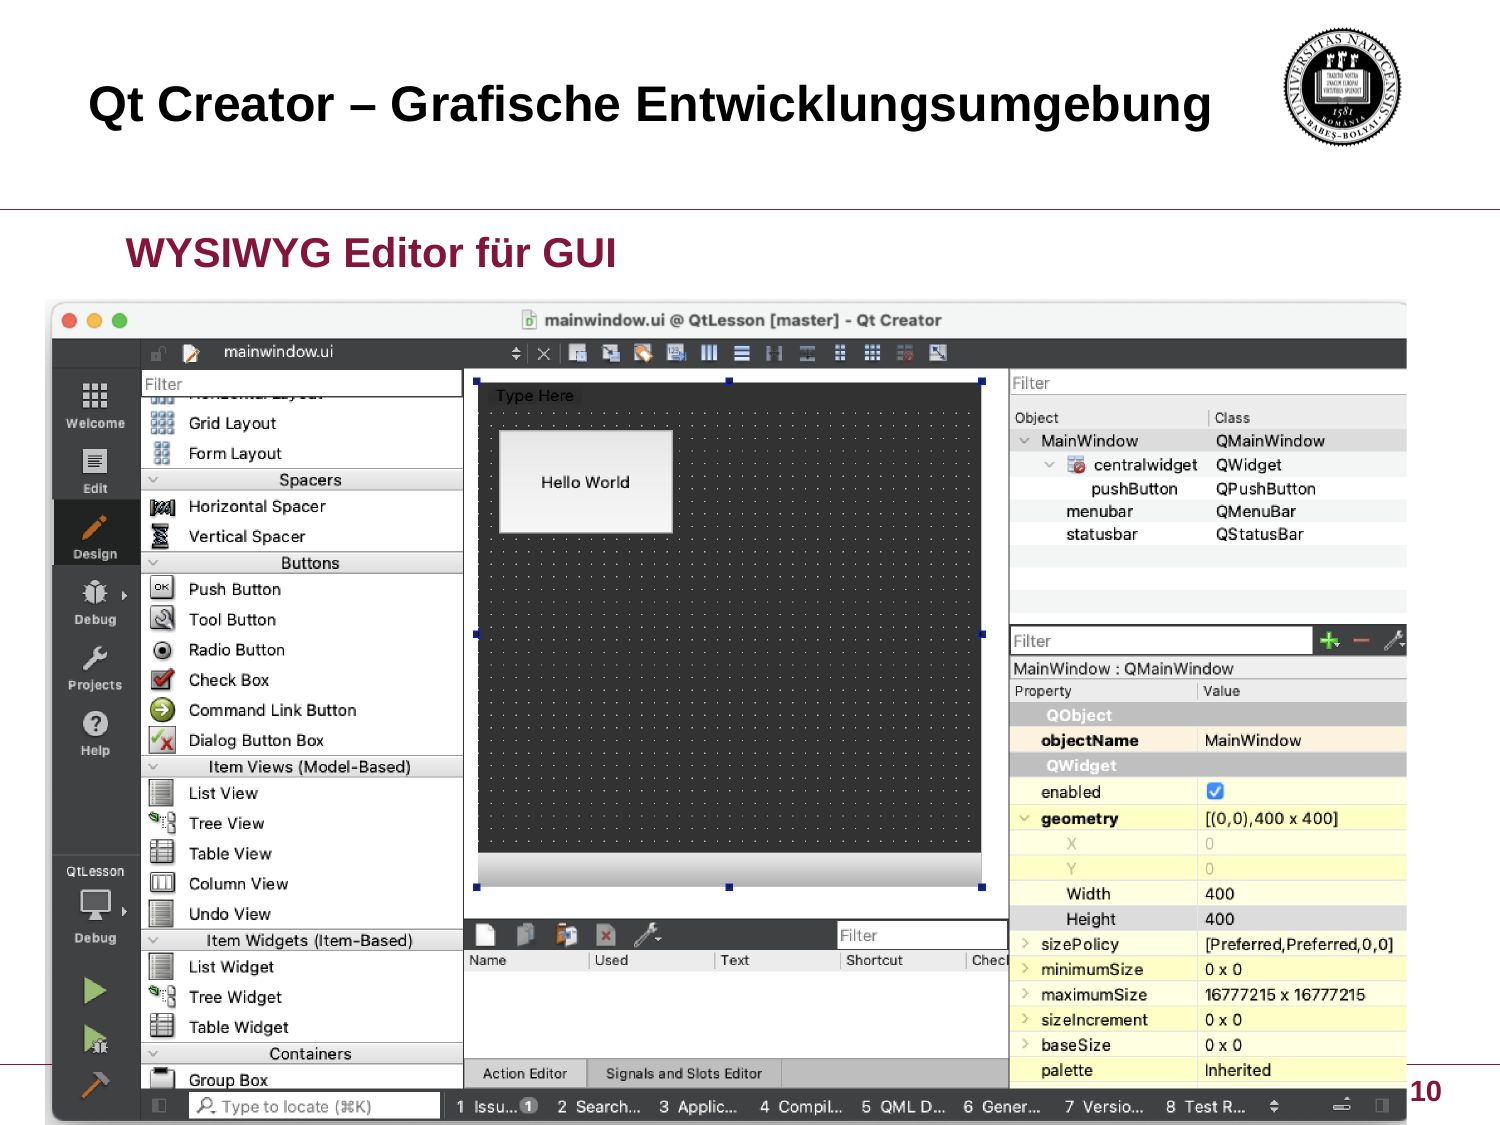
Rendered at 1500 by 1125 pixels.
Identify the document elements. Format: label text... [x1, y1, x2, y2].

picture [44, 298, 1408, 1125]
title Qt Creator – Grafische Entwicklungsumgebung [75, 44, 1425, 166]
picture [1273, 17, 1412, 44]
slide_number 10 [1412, 1078, 1443, 1102]
list WYSIWYG Editor für GUI [75, 212, 1425, 866]
